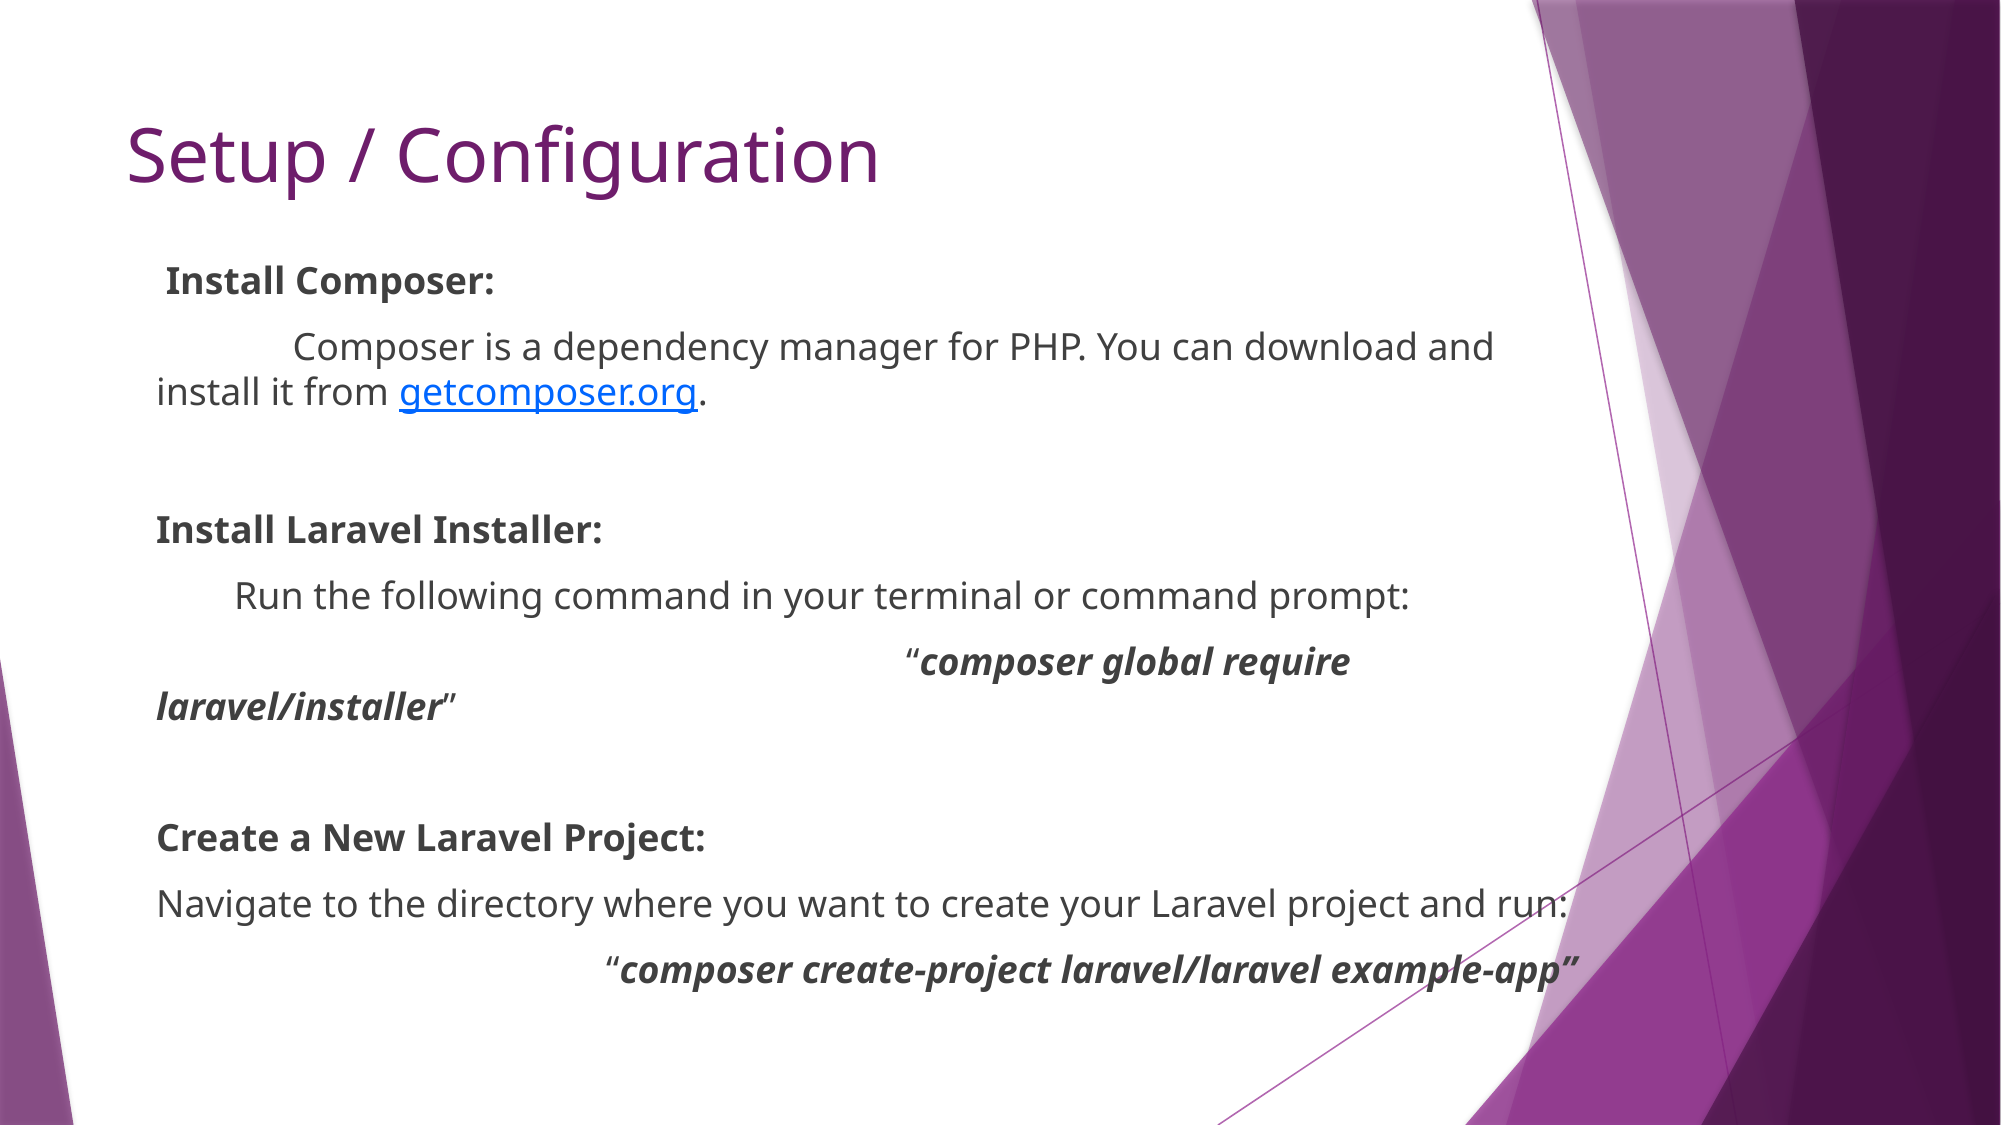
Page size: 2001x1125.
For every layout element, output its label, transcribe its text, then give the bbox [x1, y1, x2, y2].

list Install Composer: Composer is a dependency manager for PHP. You can download and install it from getcomposer.org. Install Laravel Installer: Run the following command in your terminal or command prompt: “composer global require laravel/installer” Create a New Laravel Project: Navigate to the directory where you want to create your Laravel project and run: “composer create-project laravel/laravel example-app” [141, 249, 1604, 1025]
title Setup / Configuration [111, 99, 1522, 317]
